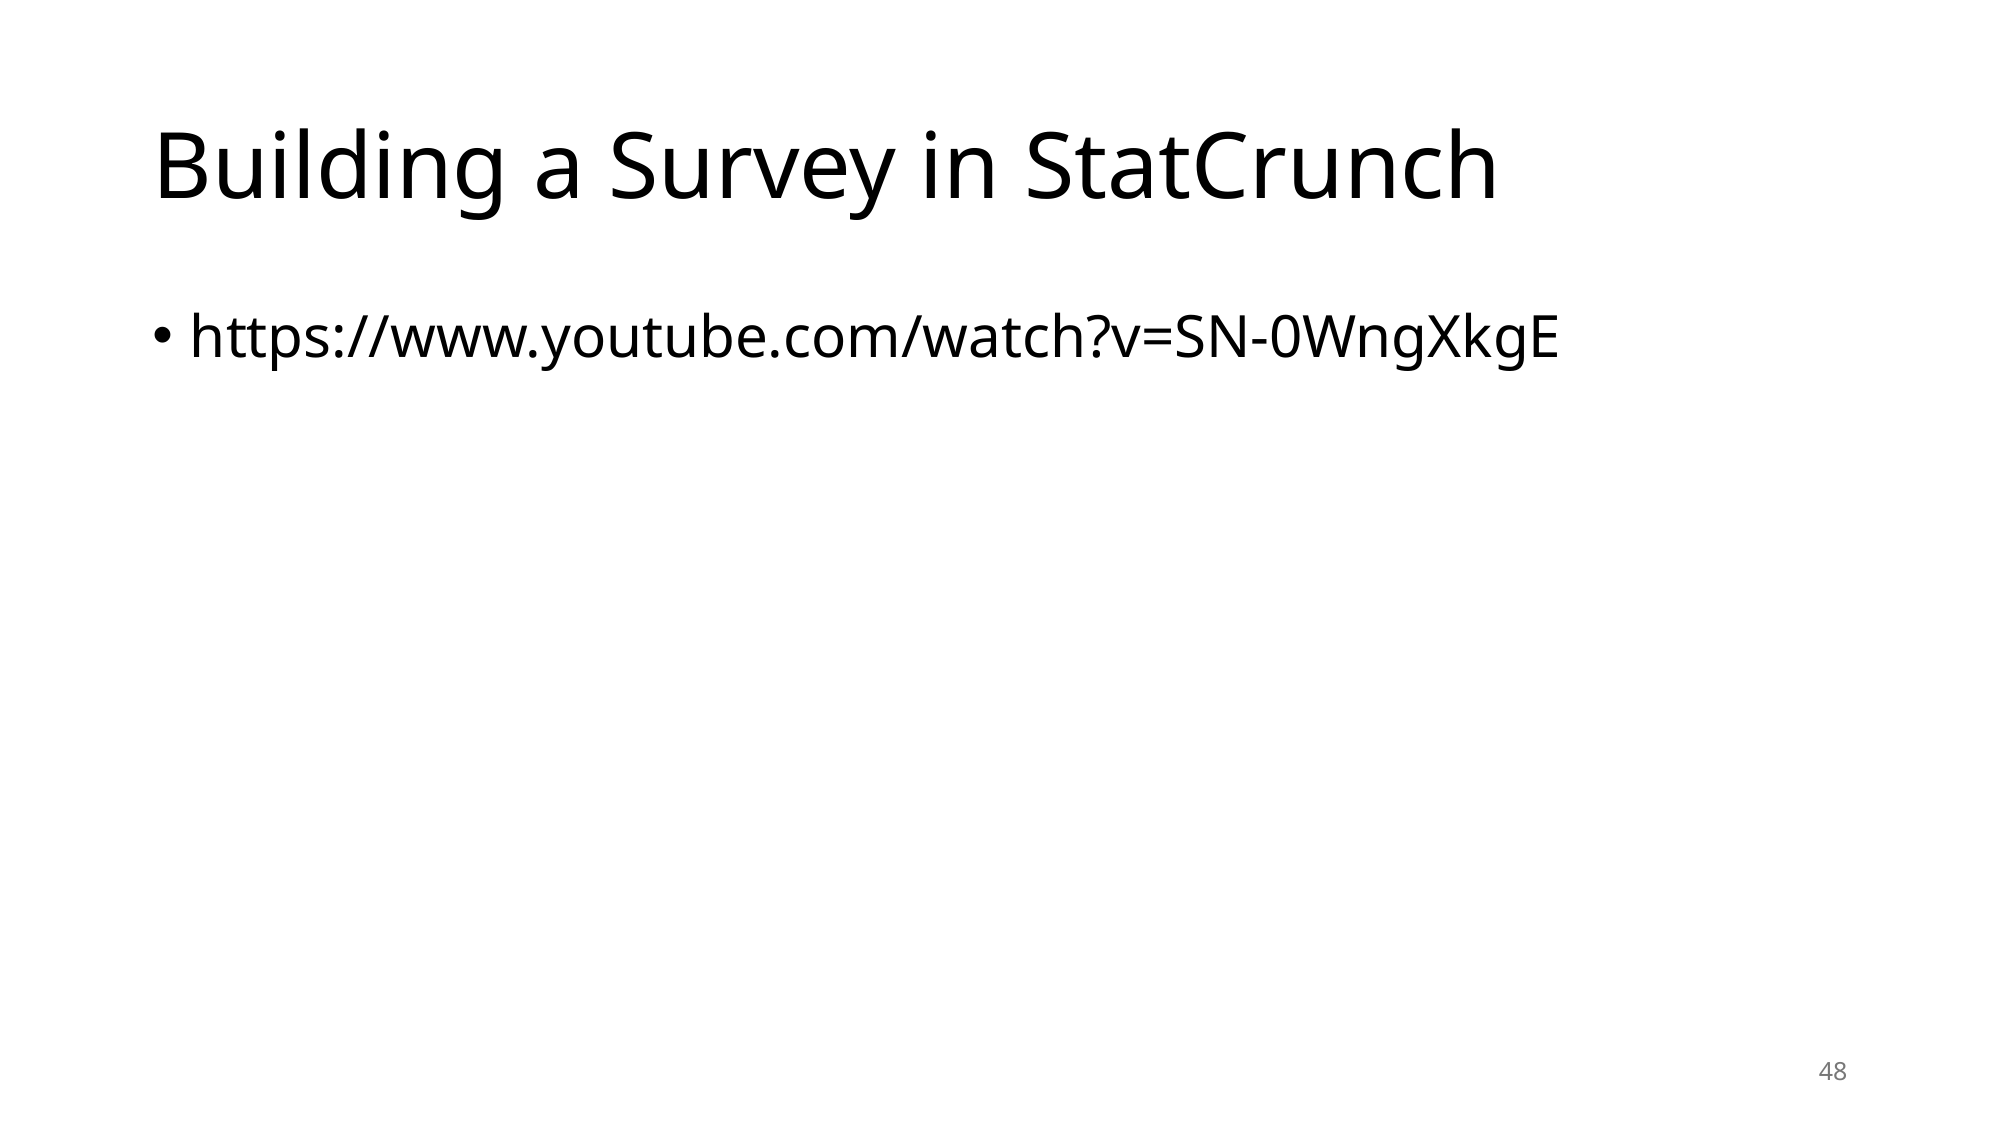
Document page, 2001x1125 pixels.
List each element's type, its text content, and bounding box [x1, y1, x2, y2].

list https://www.youtube.com/watch?v=SN-0WngXkgE [137, 299, 1863, 1014]
slide_number 48 [1412, 1042, 1863, 1103]
title Building a Survey in StatCrunch [137, 59, 1863, 278]
